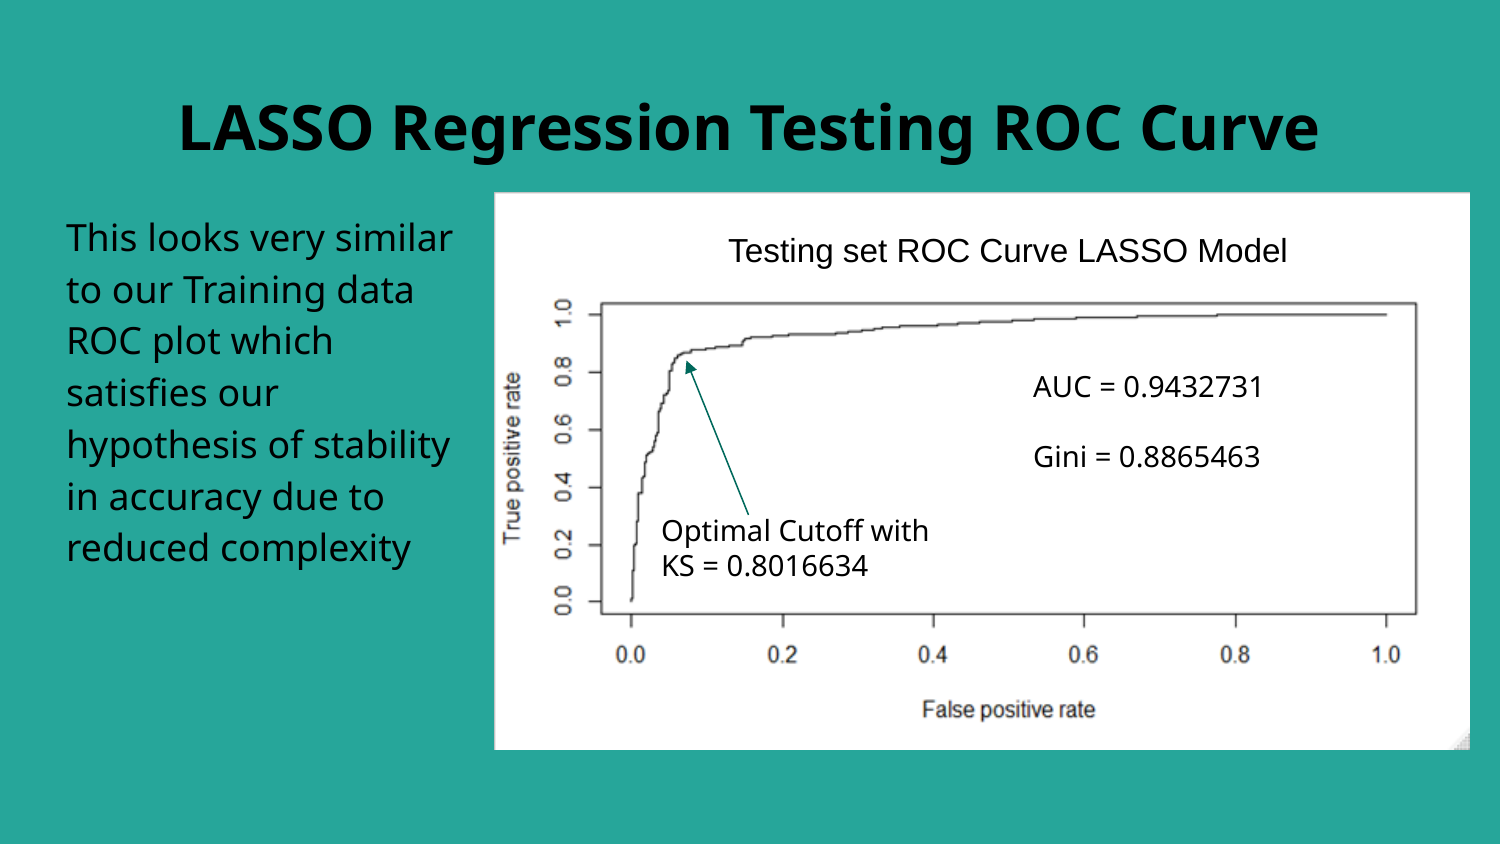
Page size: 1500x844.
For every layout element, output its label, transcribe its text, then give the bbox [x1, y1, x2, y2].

list This looks very similar to our Training data ROC plot which satisfies our hypothesis of stability in accuracy due to reduced complexity [51, 192, 492, 750]
title LASSO Regression Testing ROC Curve [51, 72, 1449, 174]
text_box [686, 360, 749, 516]
picture [494, 191, 1470, 750]
